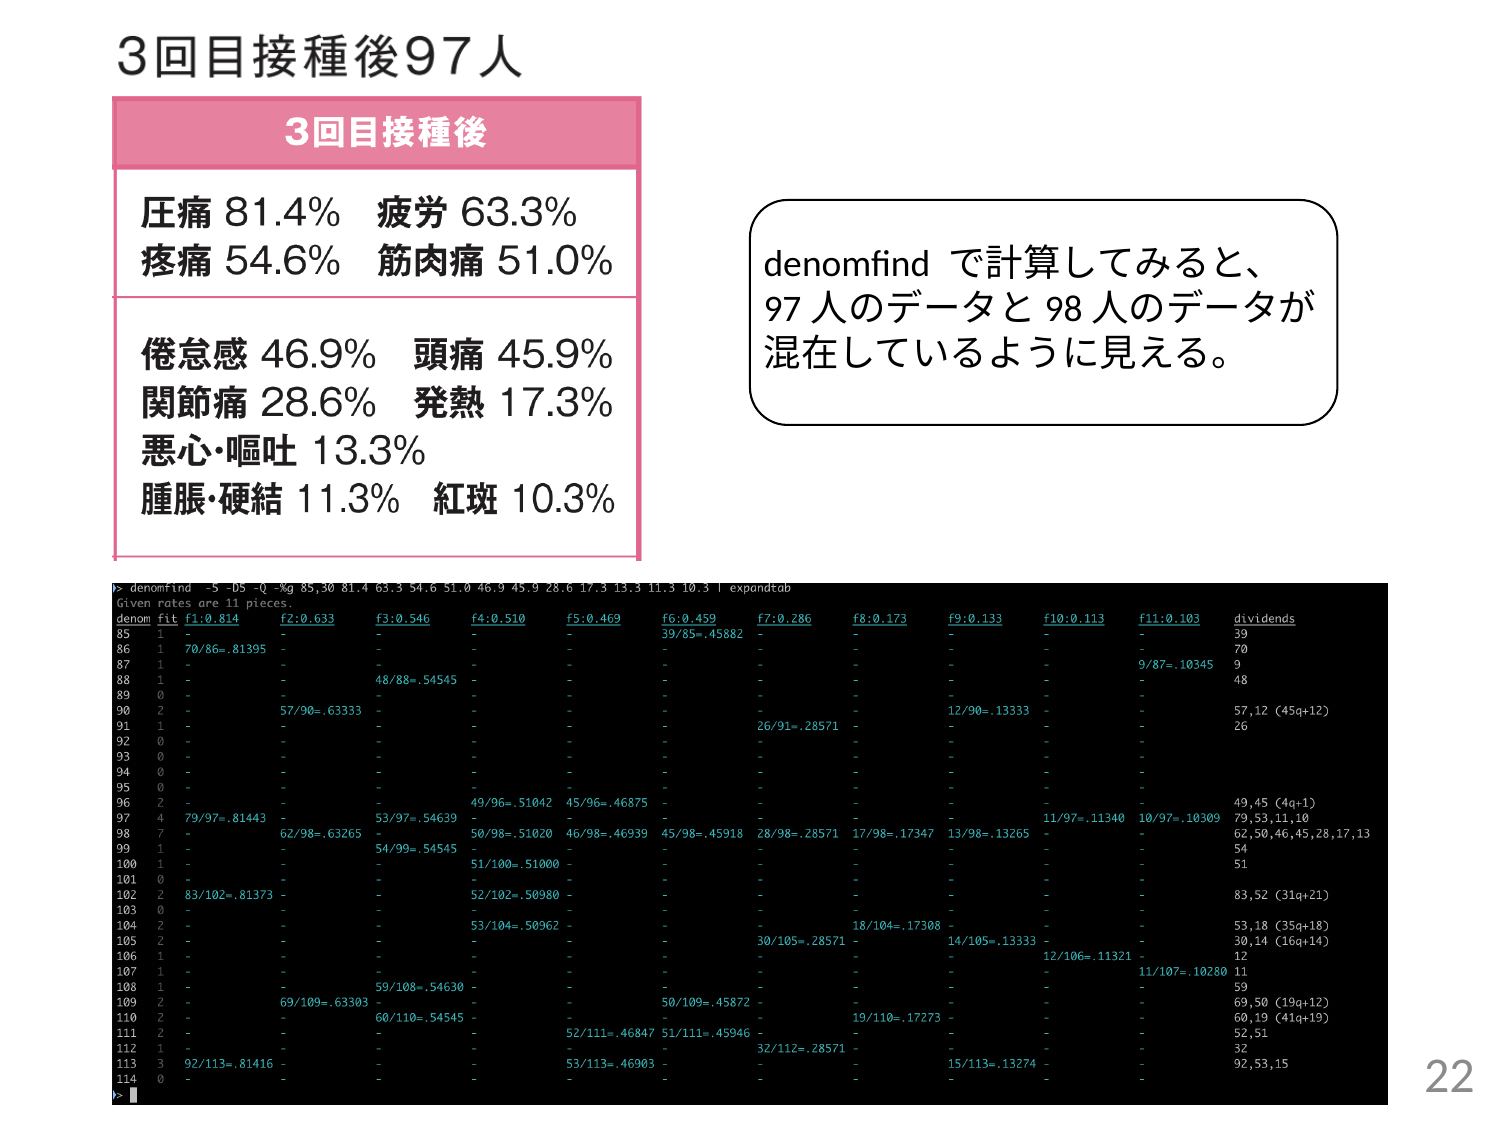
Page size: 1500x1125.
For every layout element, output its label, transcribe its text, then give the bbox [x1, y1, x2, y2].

picture [112, 93, 646, 561]
picture [112, 20, 534, 84]
slide_number 22 [1388, 1042, 1490, 1103]
text_box [748, 198, 1339, 426]
picture [112, 583, 1388, 1105]
